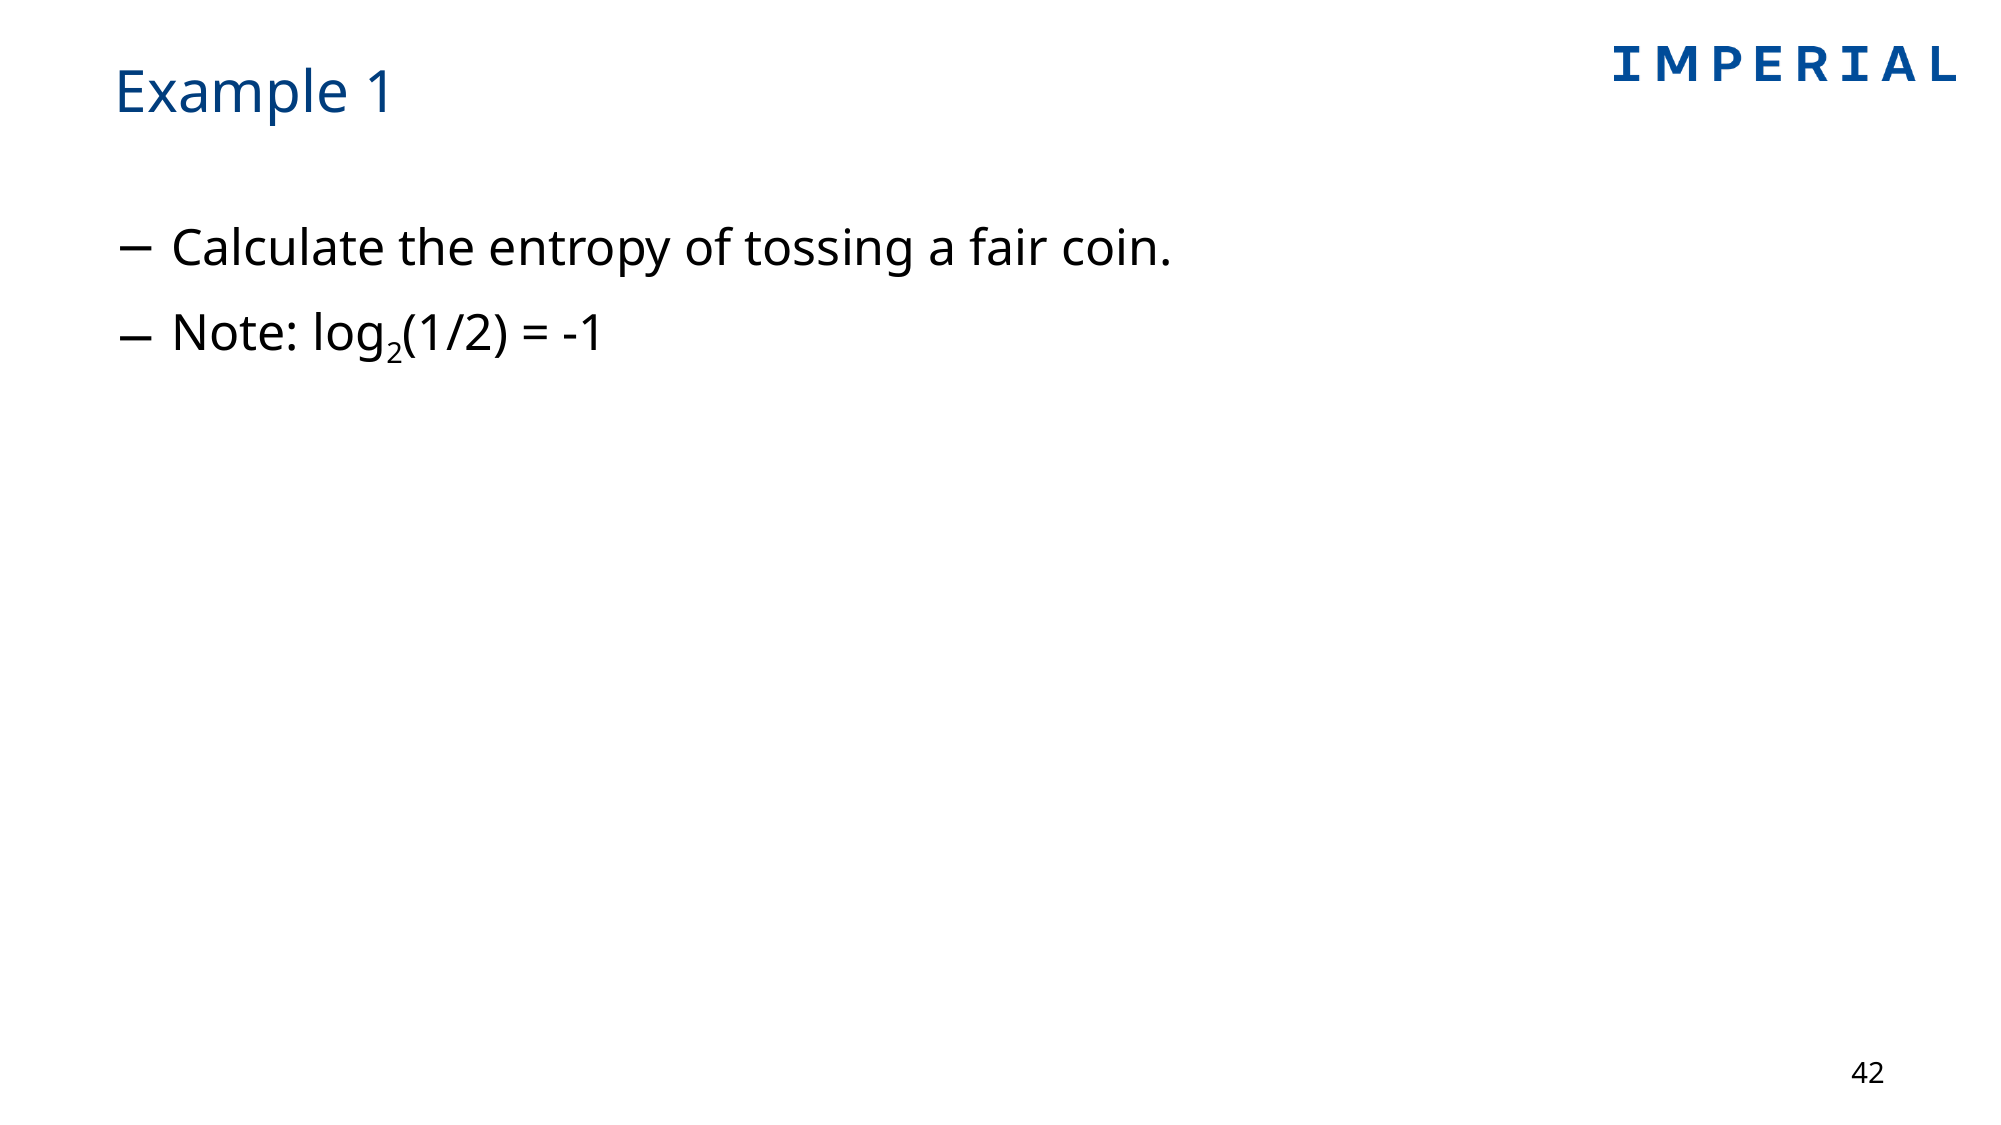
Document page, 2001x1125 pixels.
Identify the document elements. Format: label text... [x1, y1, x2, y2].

picture [1900, 46, 1956, 81]
slide_number 42 [1433, 1046, 1901, 1103]
list Calculate the entropy of tossing a fair coin. Note: log2(1/2) = -1 [99, 208, 1900, 1024]
title Example 1 [99, 0, 1900, 184]
